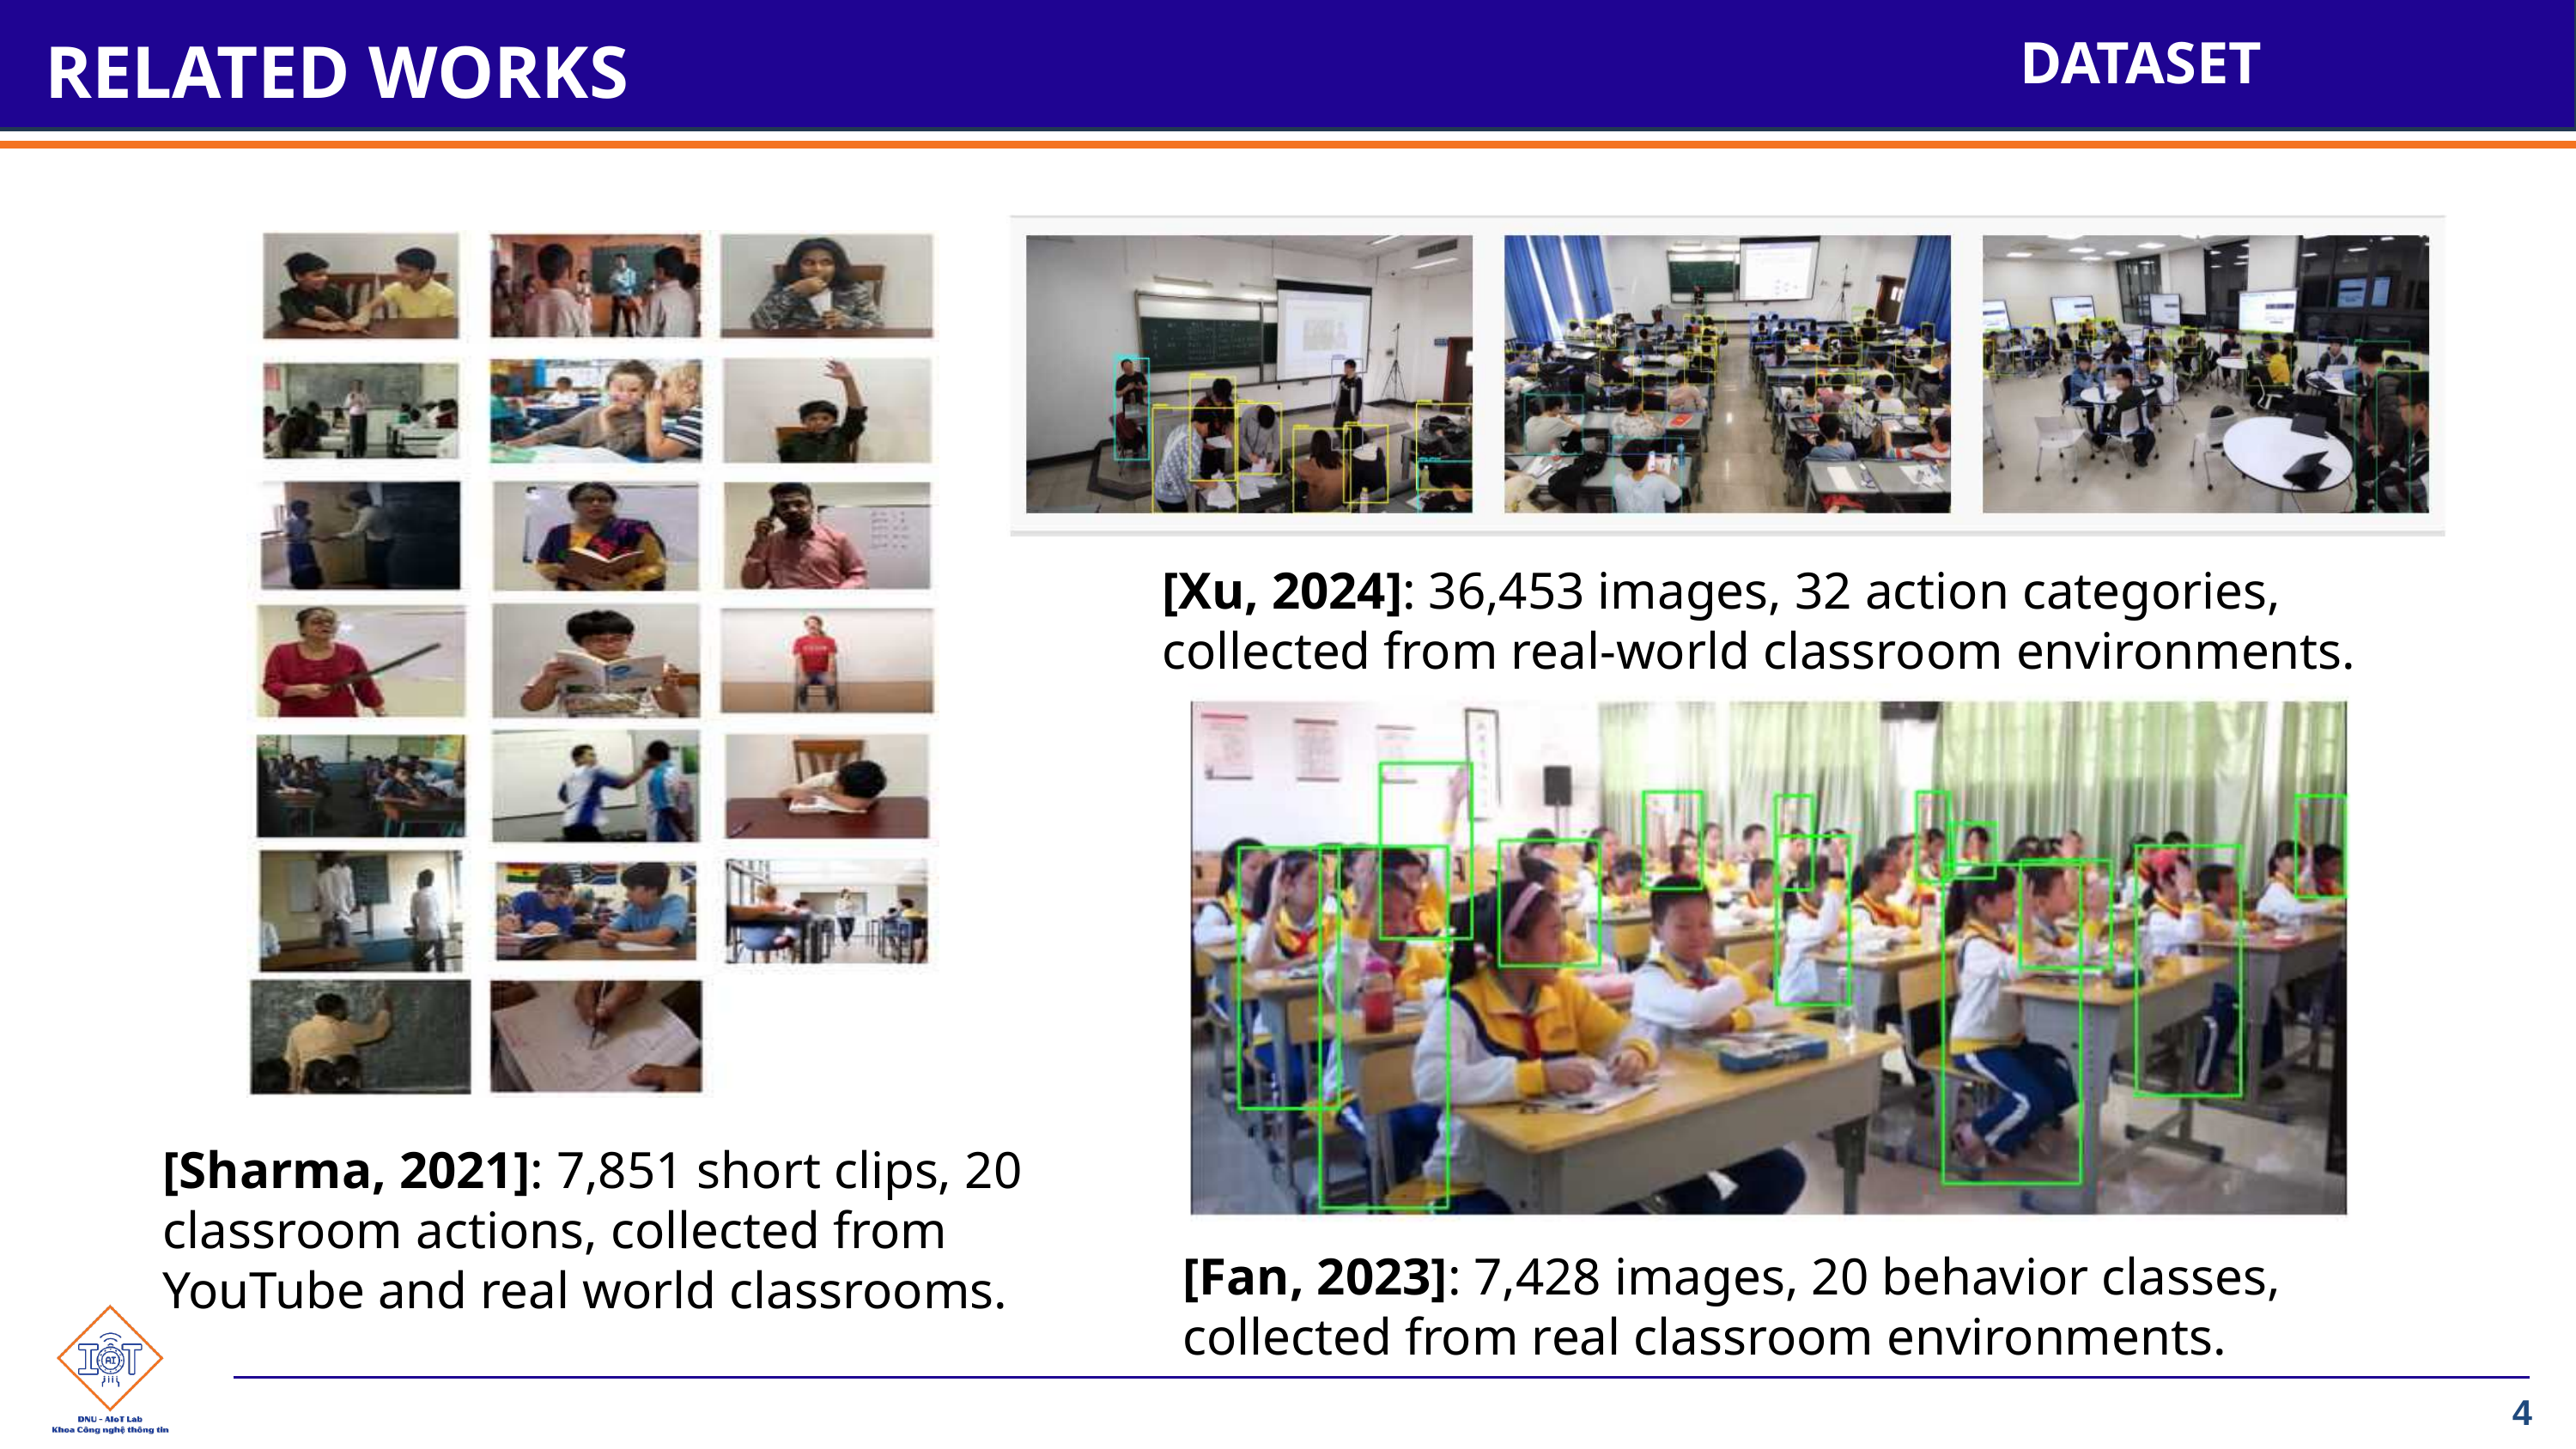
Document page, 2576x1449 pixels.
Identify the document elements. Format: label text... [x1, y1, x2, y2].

text_box [Xu, 2024]: 36,453 images, 32 action categories, collected from real-world classroom environments. [1149, 552, 2450, 686]
picture [1164, 682, 2372, 1239]
picture [975, 188, 2447, 537]
picture [42, 1296, 186, 1440]
text_box [Sharma, 2021]: 7,851 short clips, 20 classroom actions, collected from YouTube and real world classrooms. [149, 1131, 1054, 1325]
footer 4 [2468, 1389, 2576, 1433]
picture [246, 230, 939, 1098]
text_box RELATED WORKS [32, 21, 1492, 119]
text_box [0, 0, 2576, 131]
text_box DATASET [2007, 20, 2521, 126]
text_box [Fan, 2023]: 7,428 images, 20 behavior classes, collected from real classroom environments. [1170, 1245, 2372, 1372]
